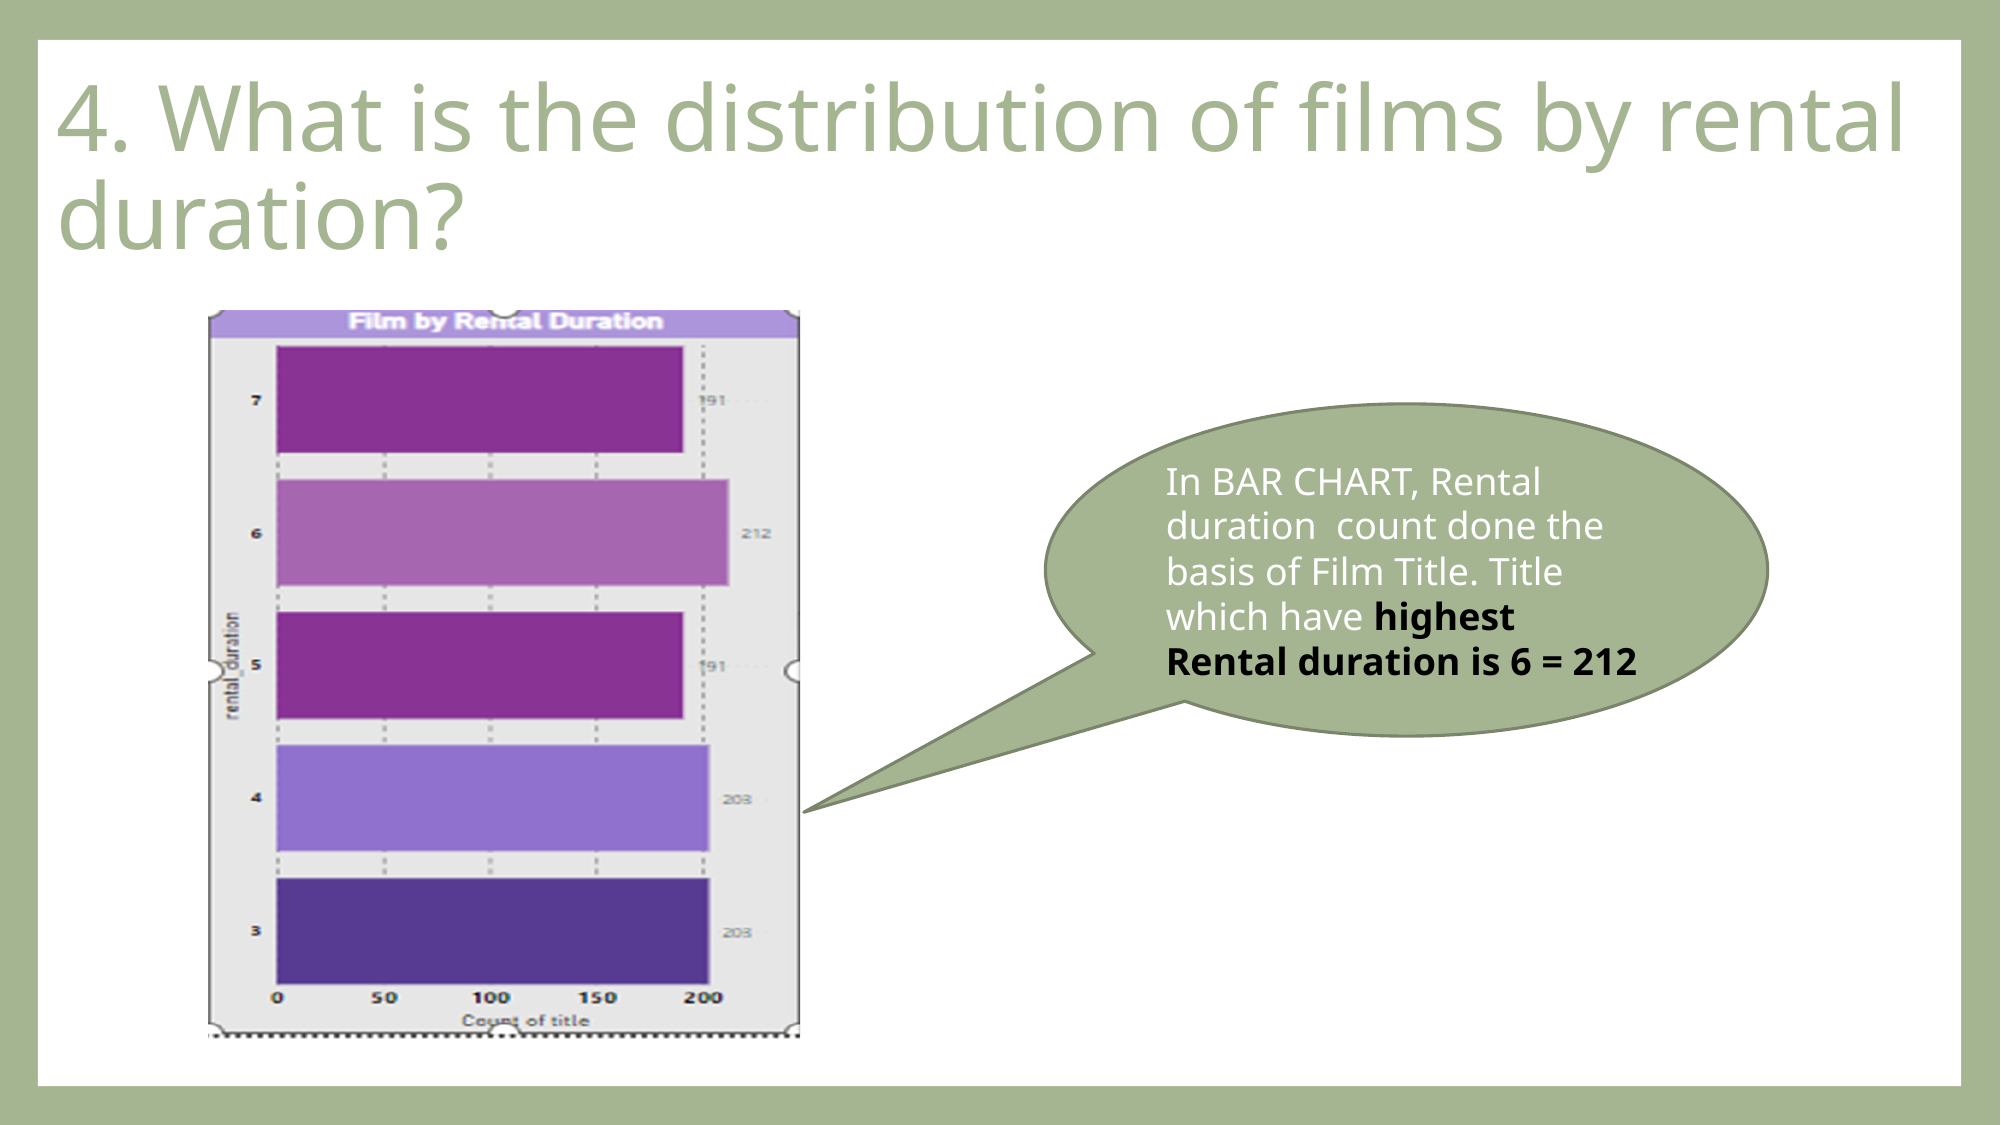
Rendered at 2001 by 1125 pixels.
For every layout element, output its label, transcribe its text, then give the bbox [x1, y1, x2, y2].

text_box In BAR CHART, Rental duration count done the basis of Film Title. Title which have highest Rental duration is 6 = 212 [806, 402, 1770, 814]
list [207, 310, 801, 1040]
title 4. What is the distribution of films by rental duration? [41, 50, 1955, 291]
